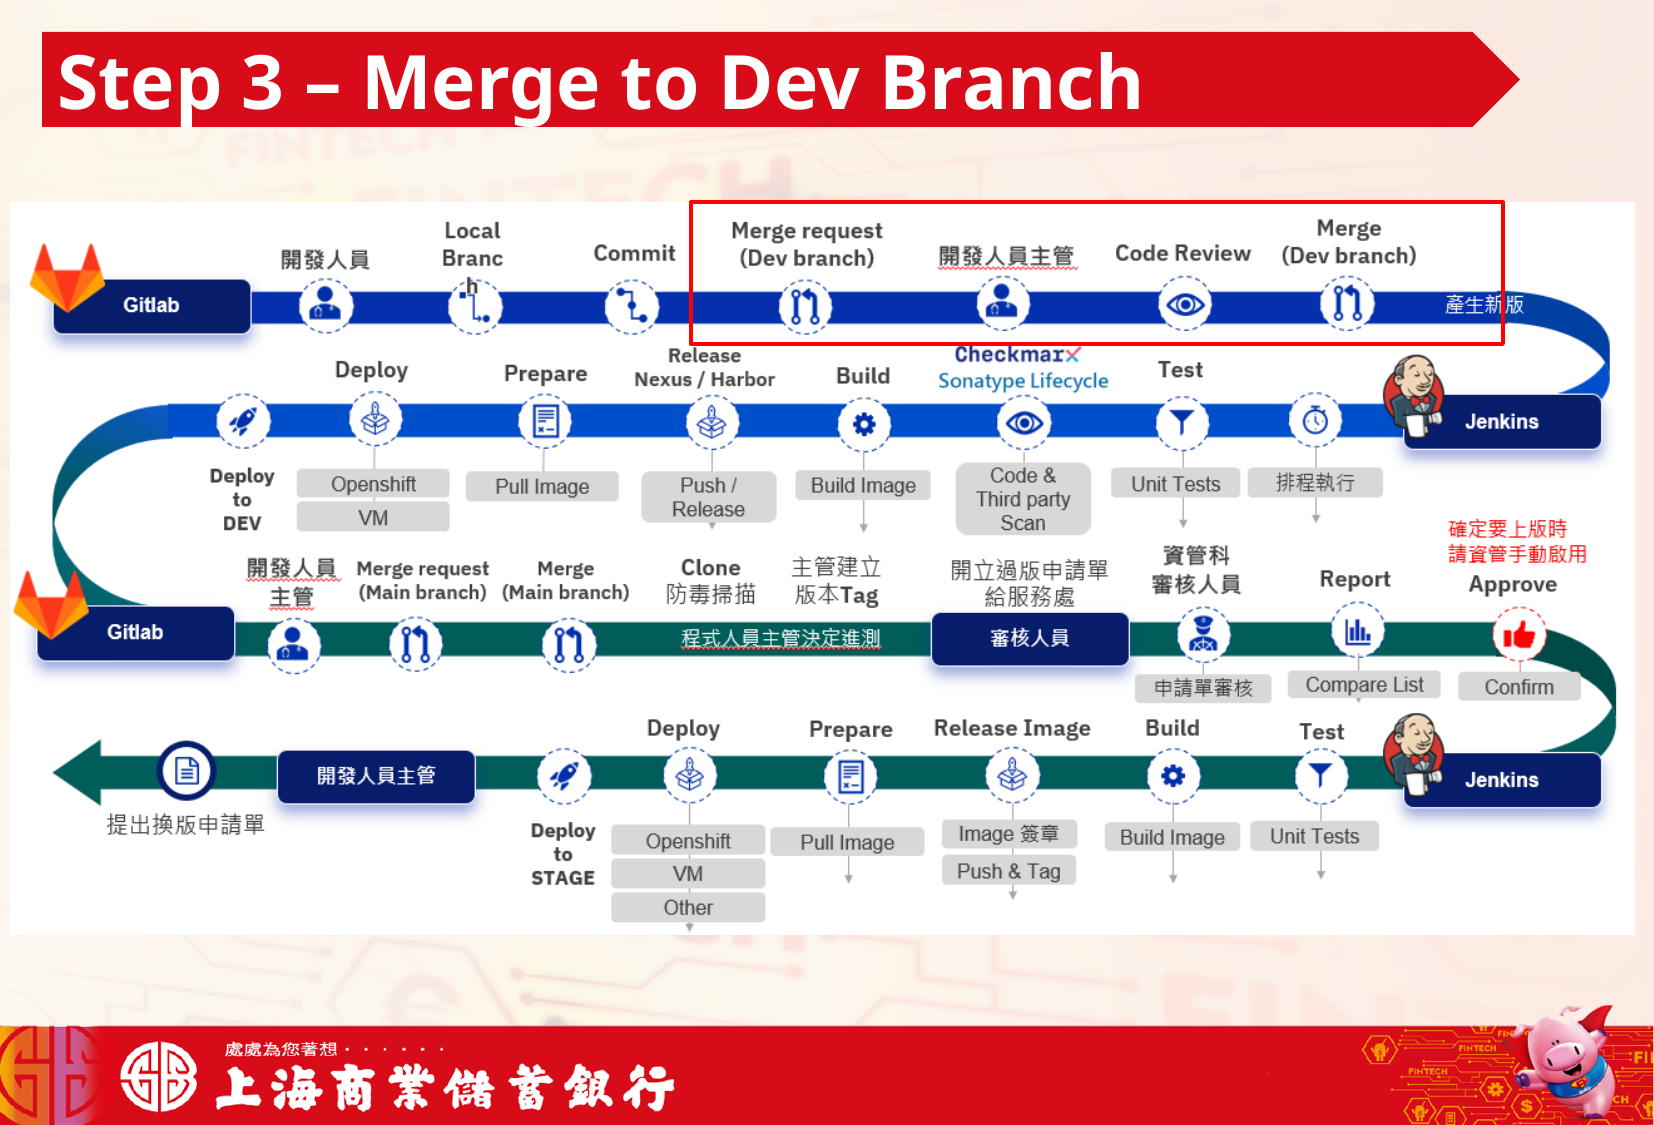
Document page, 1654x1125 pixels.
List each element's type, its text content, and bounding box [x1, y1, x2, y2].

picture [0, 0, 1654, 1125]
text_box Step 3 – Merge to Dev Branch [42, 31, 1521, 127]
